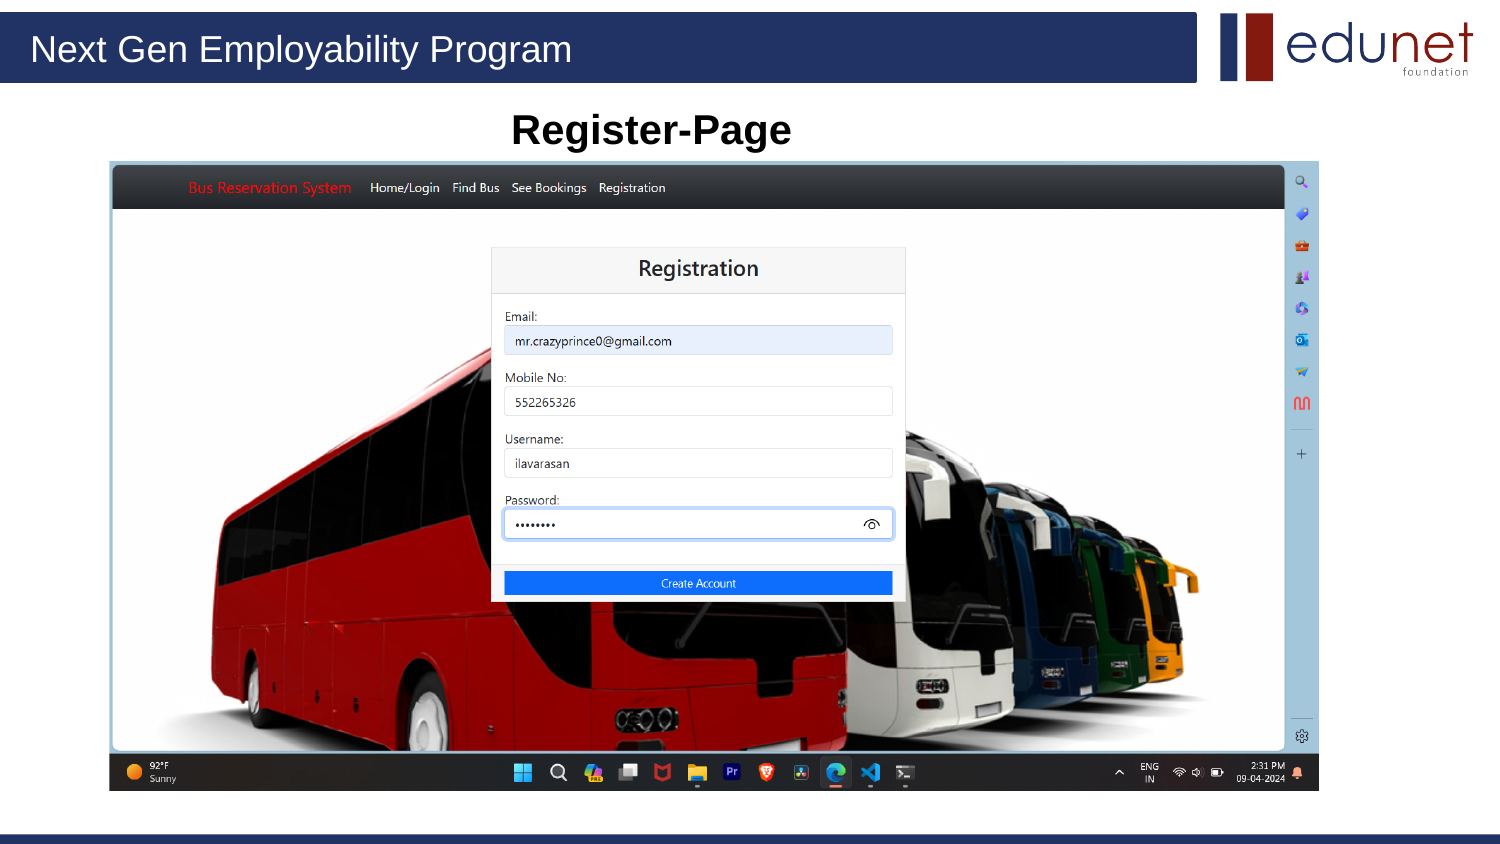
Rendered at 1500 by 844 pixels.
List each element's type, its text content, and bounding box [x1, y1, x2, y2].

text_box Register-Page [276, 95, 1027, 159]
picture [109, 160, 1329, 791]
picture [1279, 14, 1482, 83]
